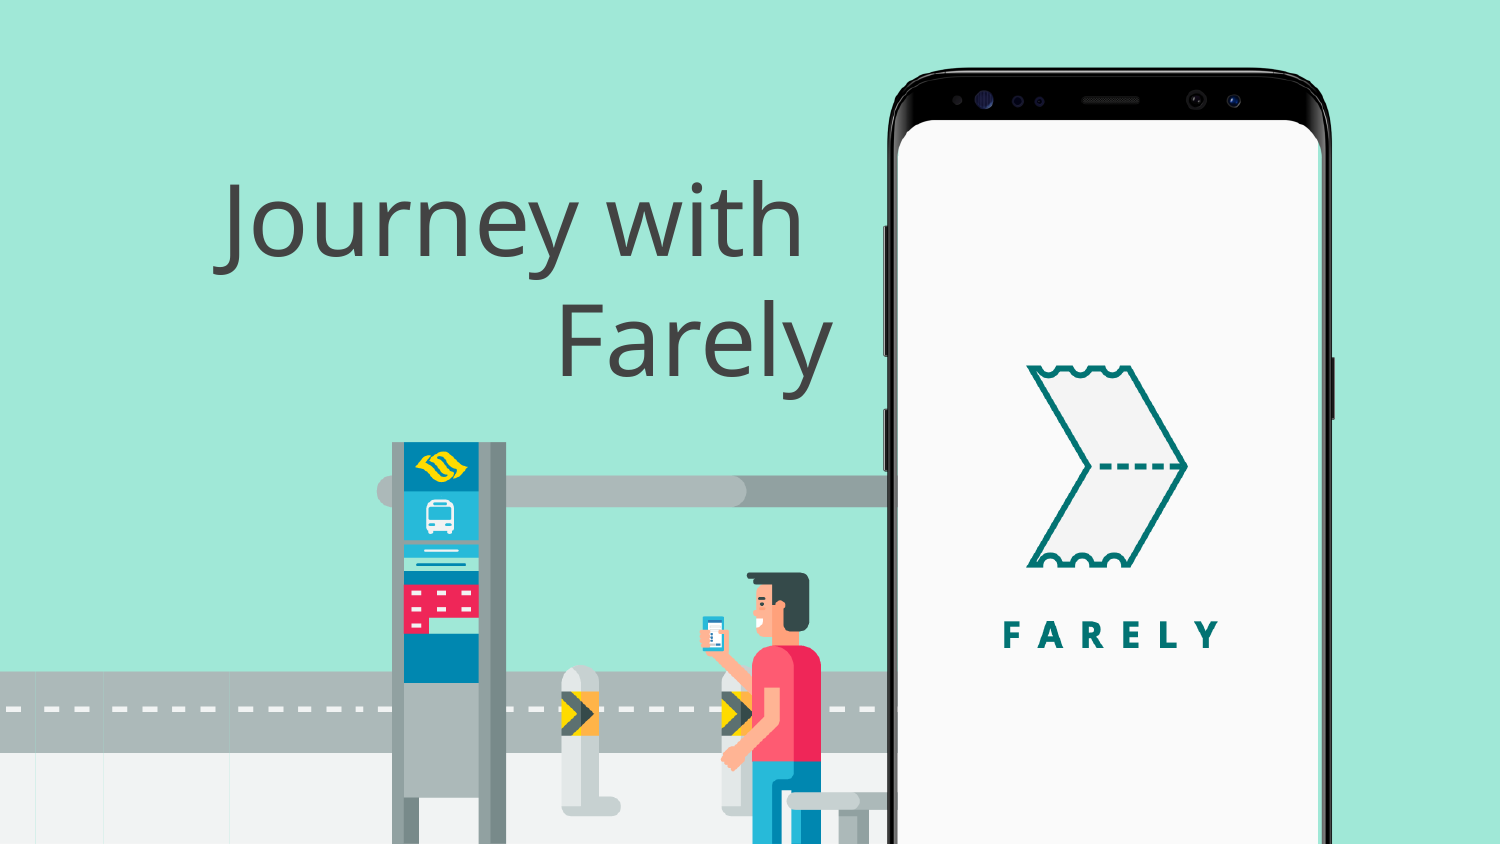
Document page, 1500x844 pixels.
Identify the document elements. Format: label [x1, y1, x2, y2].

text_box [355, 400, 876, 844]
picture [0, 0, 1500, 844]
